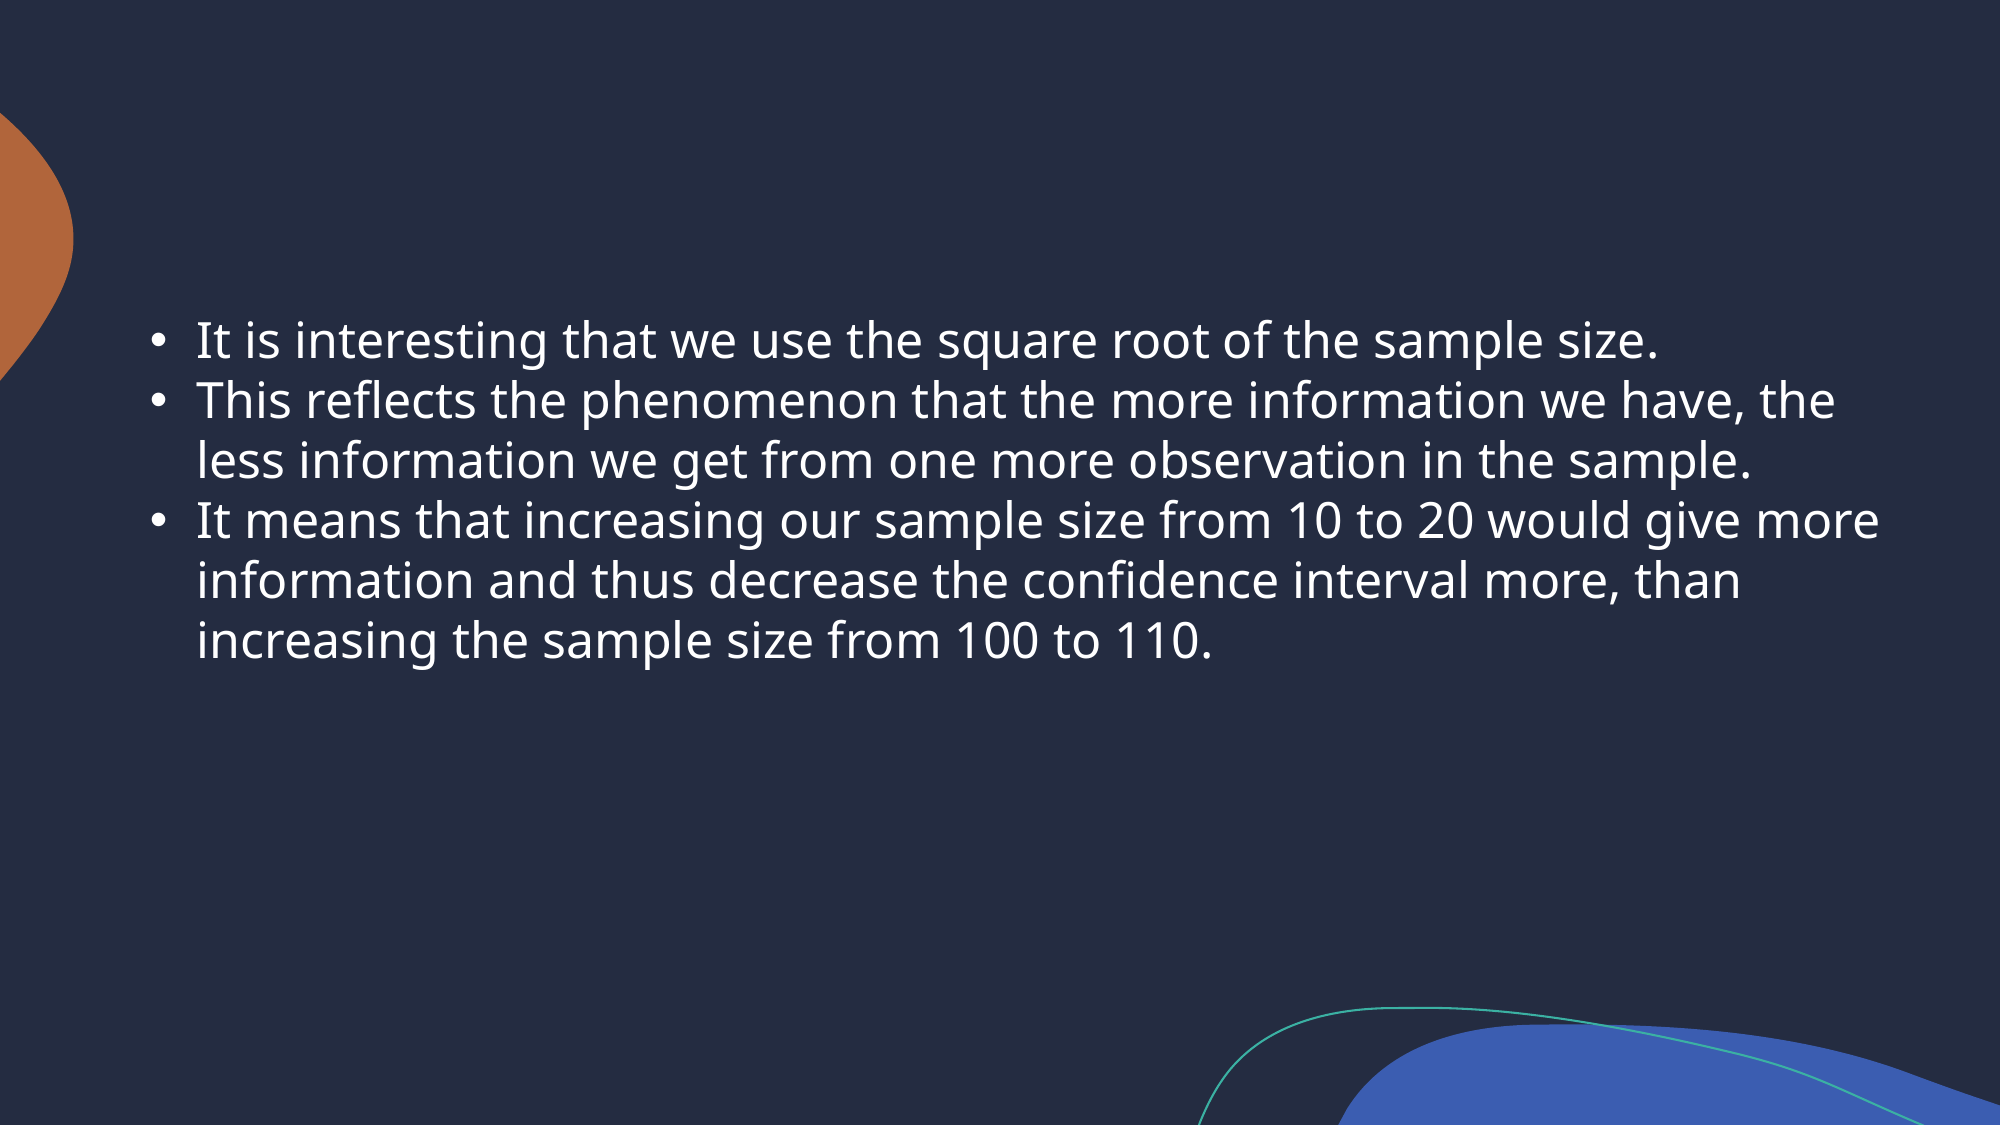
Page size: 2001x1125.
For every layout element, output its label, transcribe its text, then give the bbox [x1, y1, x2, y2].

text_box It is interesting that we use the square root of the sample size. This reflects the phenomenon that the more information we have, the less information we get from one more observation in the sample. It means that increasing our sample size from 10 to 20 would give more information and thus decrease the confidence interval more, than increasing the sample size from 100 to 110. [135, 301, 1919, 677]
